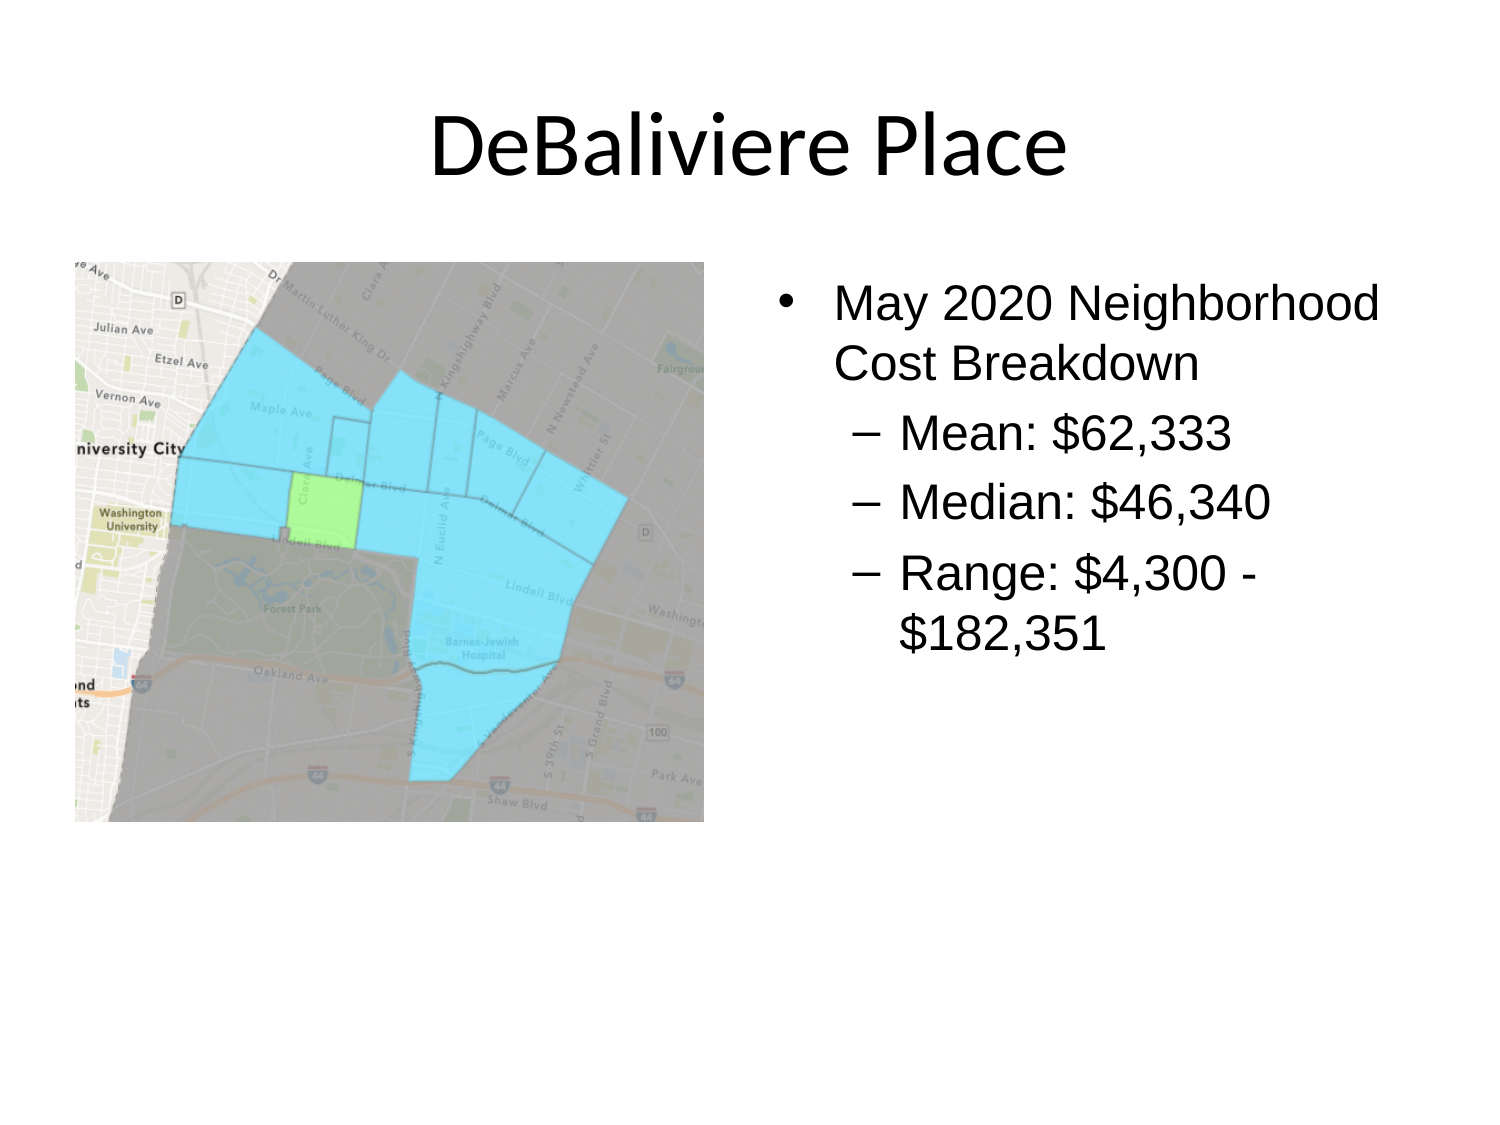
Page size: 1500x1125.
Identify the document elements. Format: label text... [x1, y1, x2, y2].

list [74, 262, 704, 823]
title DeBaliviere Place [75, 45, 1425, 233]
list May 2020 Neighborhood Cost Breakdown Mean: $62,333 Median: $46,340 Range: $4,300 - $182,351 [762, 262, 1425, 1005]
